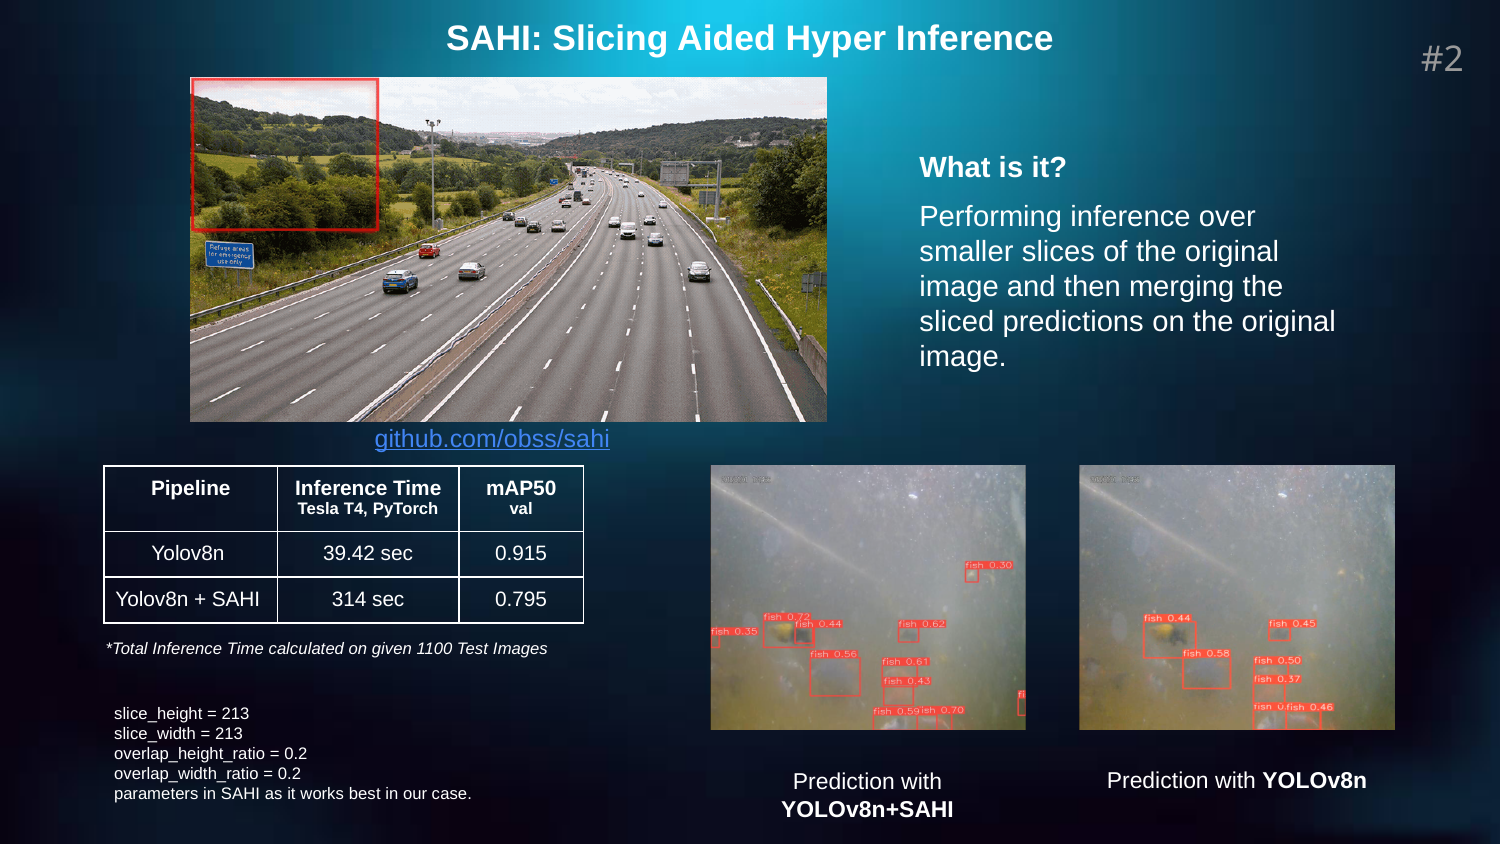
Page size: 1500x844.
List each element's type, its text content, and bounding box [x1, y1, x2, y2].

text_box slice_height = 213 slice_width = 213 overlap_height_ratio = 0.2 overlap_width_ratio = 0.2 parameters in SAHI as it works best in our case. [99, 687, 498, 818]
text_box What is it? Performing inference over smaller slices of the original image and then merging the sliced predictions on the original image. [904, 132, 1358, 388]
table_cell 0.795 [460, 578, 583, 622]
text_box Prediction with YOLOv8n+SAHI [705, 752, 1030, 837]
text_box SAHI: Slicing Aided Hyper Inference [421, 0, 1079, 143]
table_header Inference Time Tesla T4, PyTorch [278, 467, 458, 531]
text_box Prediction with YOLOv8n [1075, 752, 1400, 808]
table_cell 39.42 sec [278, 532, 458, 576]
table_cell 314 sec [278, 578, 458, 622]
table_cell Yolov8n [105, 532, 277, 576]
text_box *Total Inference Time calculated on given 1100 Test Images [90, 623, 566, 670]
table_header mAP50 val [460, 467, 583, 531]
table_cell Yolov8n + SAHI [105, 578, 277, 622]
picture [0, 0, 1500, 844]
table_header Pipeline [105, 467, 277, 531]
table_cell 0.915 [460, 532, 583, 576]
text_box #2 [1405, 21, 1491, 94]
text_box github.com/obss/sahi [304, 430, 681, 503]
